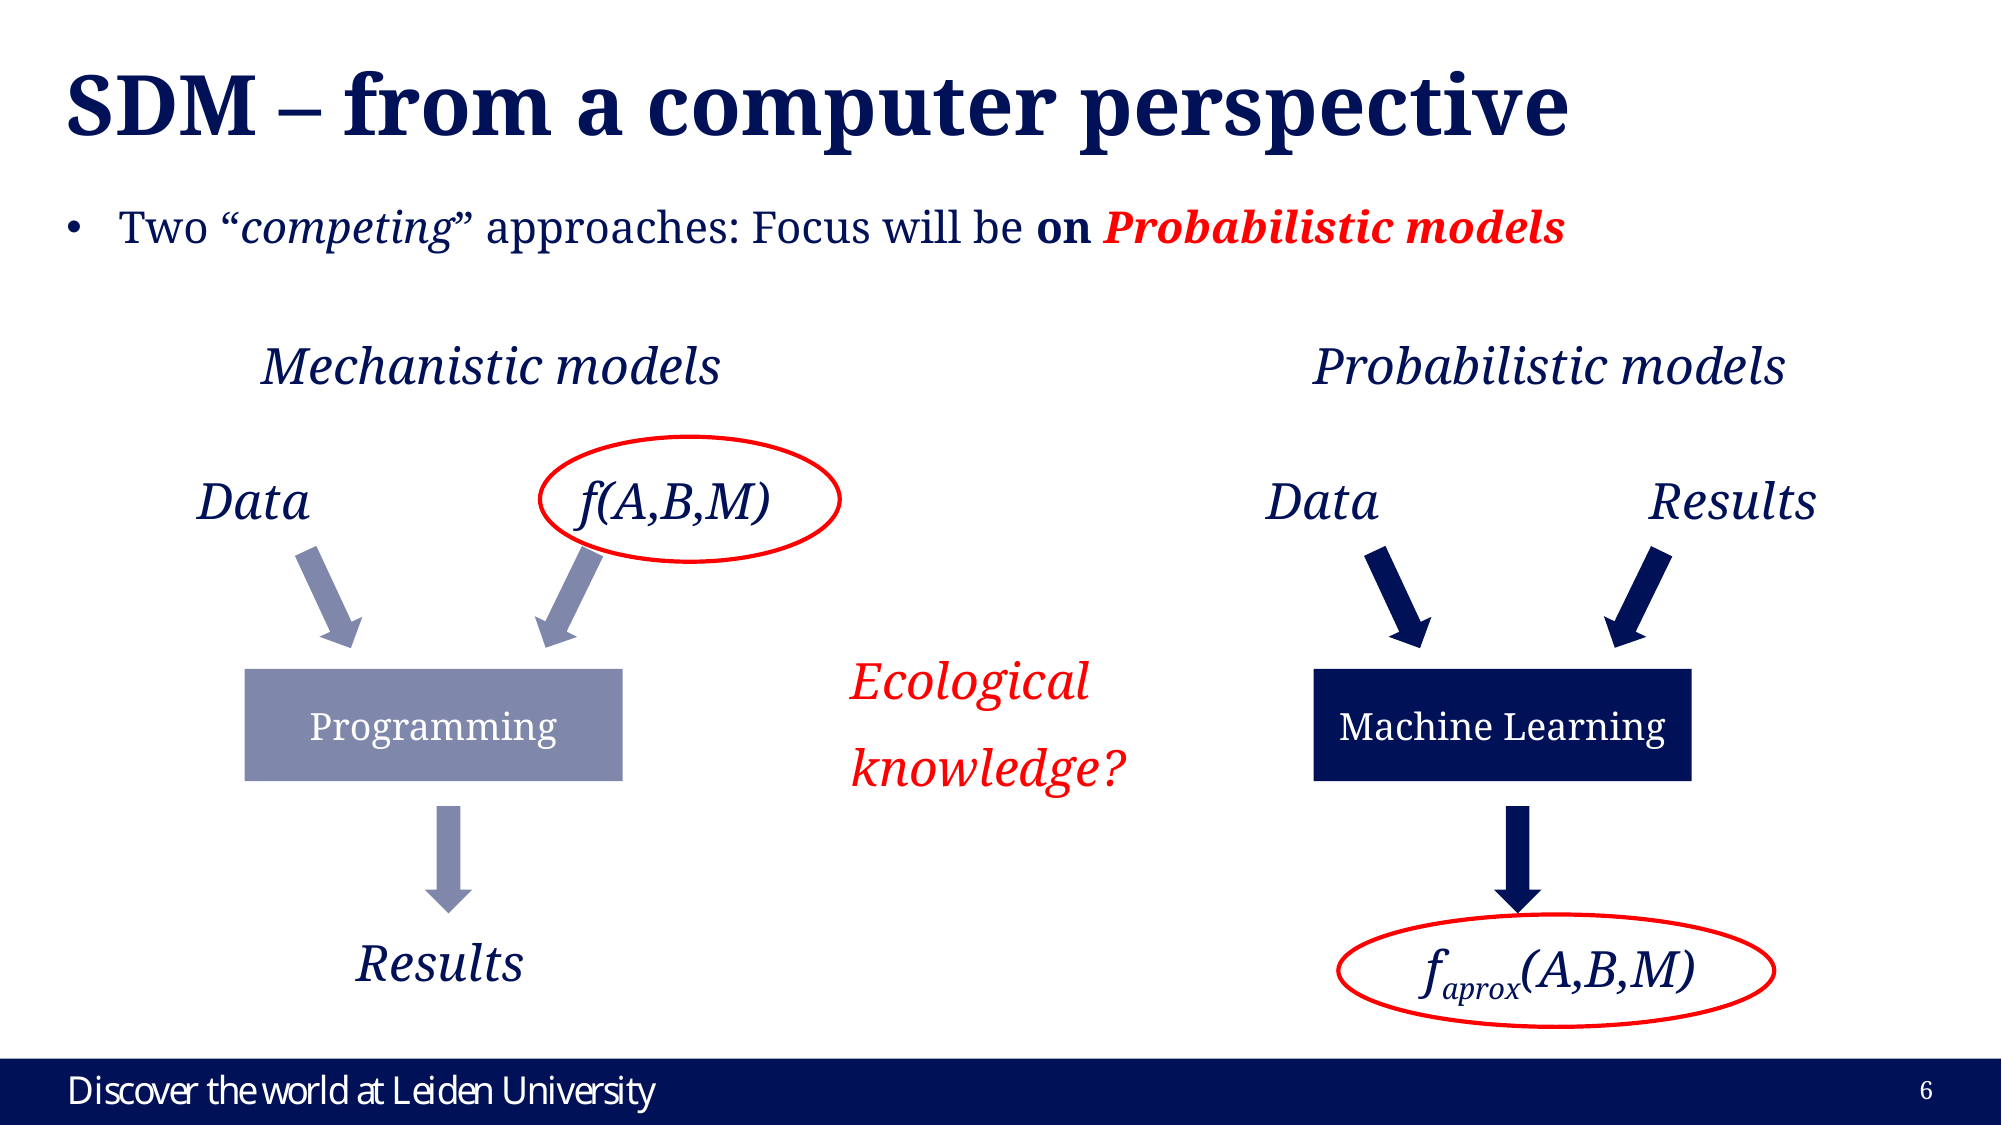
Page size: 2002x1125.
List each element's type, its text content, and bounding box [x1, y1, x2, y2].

text_box Data [197, 476, 381, 563]
text_box f(A,B,M) [603, 553, 653, 563]
text_box Ecological knowledge? [850, 656, 1229, 830]
title SDM – from a computer perspective [66, 66, 1935, 138]
text_box f(A,B,M) [726, 535, 819, 563]
text_box Probabilistic models [1313, 341, 1775, 427]
text_box [1362, 543, 1434, 651]
text_box Results [356, 938, 541, 1024]
text_box [292, 543, 365, 651]
text_box [1601, 544, 1675, 650]
slide_number 6 [1498, 1061, 1949, 1122]
text_box Programming [242, 667, 625, 783]
list Two “competing” approaches: Focus will be on Probabilistic models [66, 205, 1733, 291]
text_box [537, 434, 842, 564]
text_box [532, 545, 606, 650]
text_box [422, 803, 475, 916]
text_box Mechanistic models [261, 341, 723, 427]
text_box [1336, 912, 1777, 1029]
text_box Data [1266, 476, 1450, 563]
text_box Machine Learning [1312, 667, 1694, 783]
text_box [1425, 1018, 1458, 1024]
text_box faprox(A,B,M) [1654, 1010, 1721, 1024]
text_box Results [1649, 476, 1888, 563]
text_box [1492, 803, 1544, 913]
